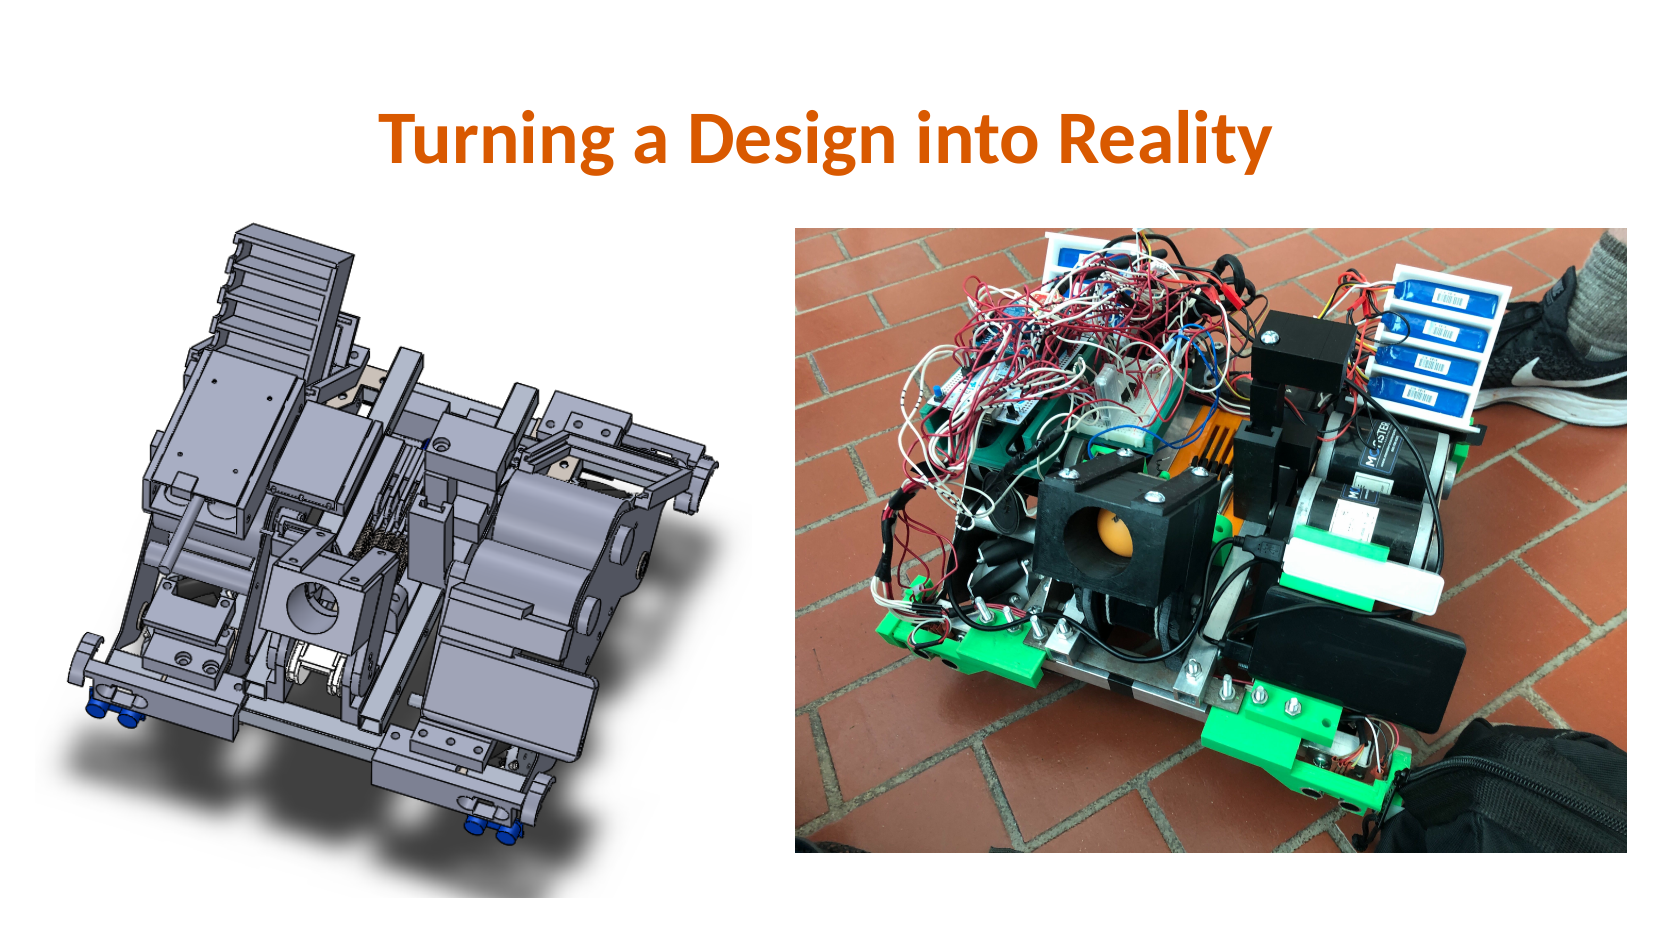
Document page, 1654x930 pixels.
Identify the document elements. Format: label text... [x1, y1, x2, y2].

picture [34, 183, 752, 898]
picture [794, 228, 1627, 853]
title Turning a Design into Reality [113, 49, 1540, 230]
